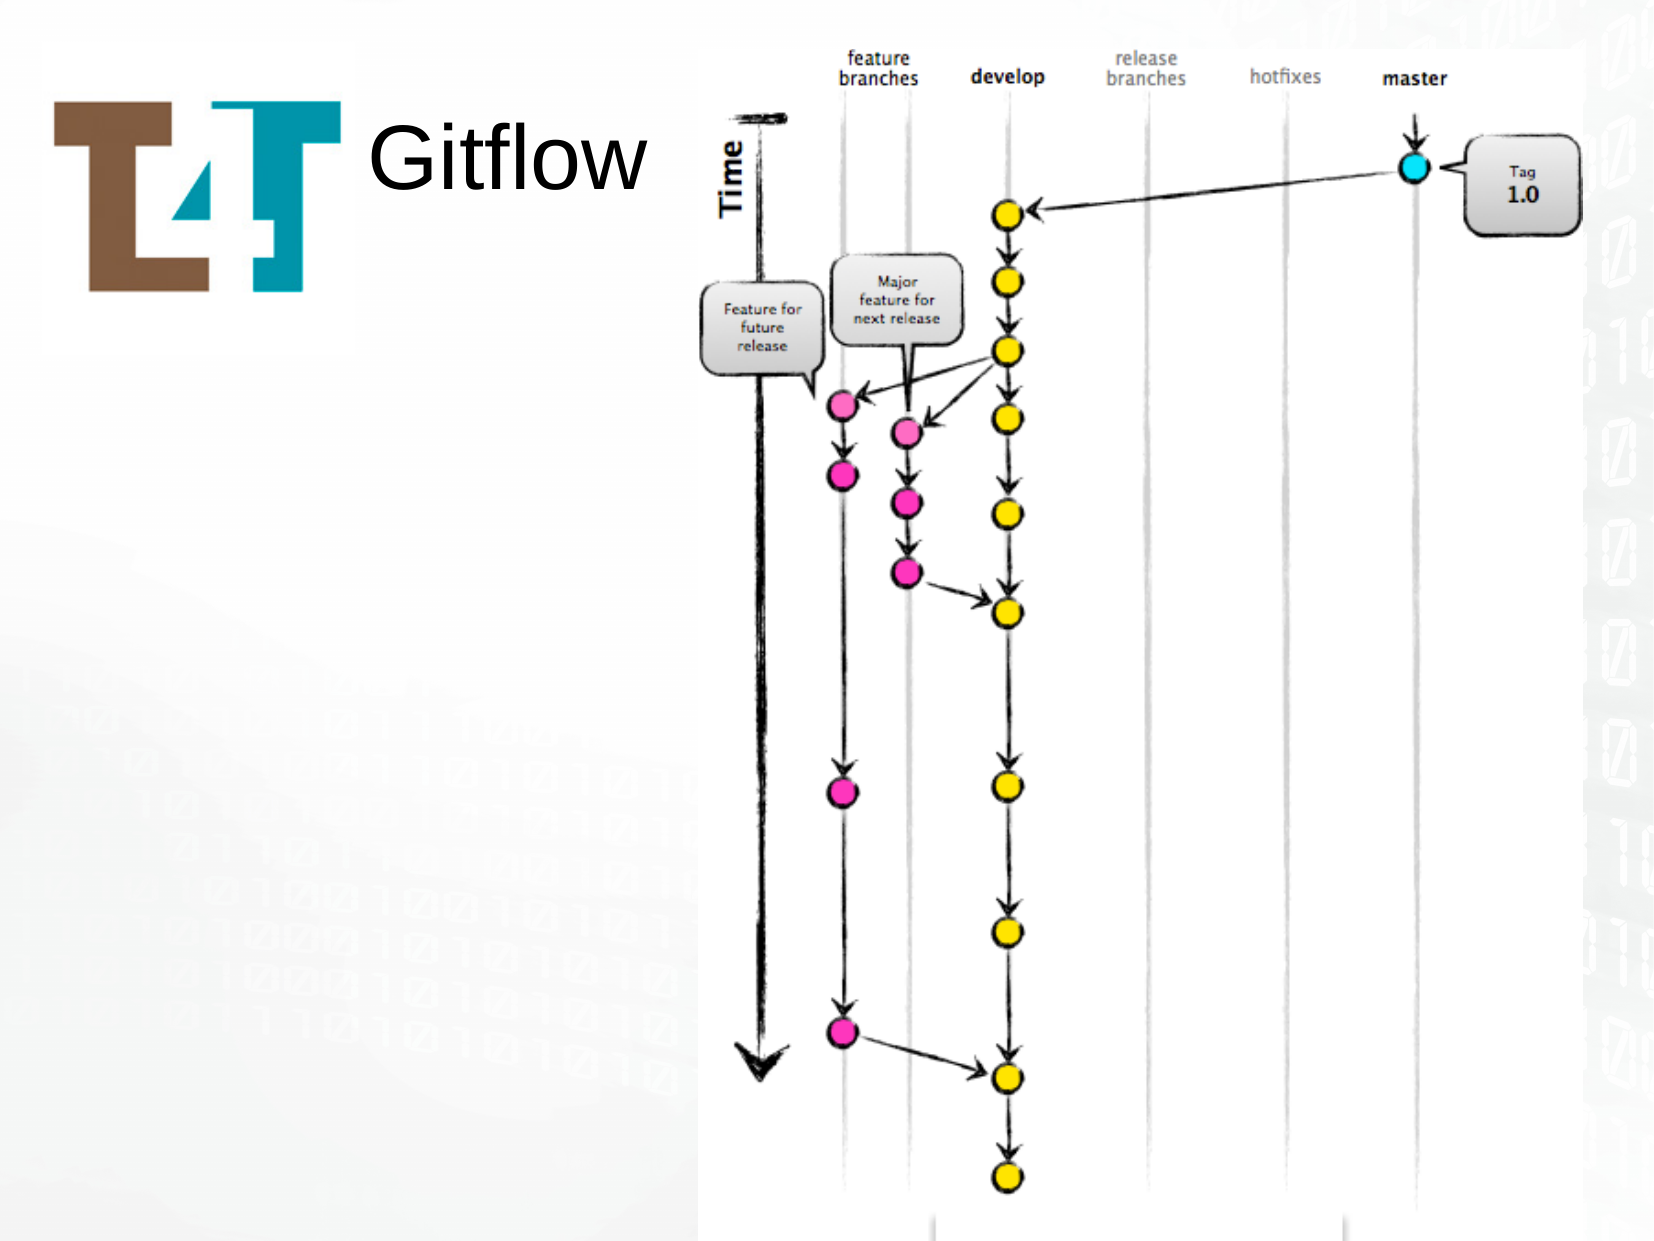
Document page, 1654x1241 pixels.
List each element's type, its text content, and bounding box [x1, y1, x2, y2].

picture [0, 0, 1654, 1241]
text_box Gitflow [358, 49, 695, 257]
